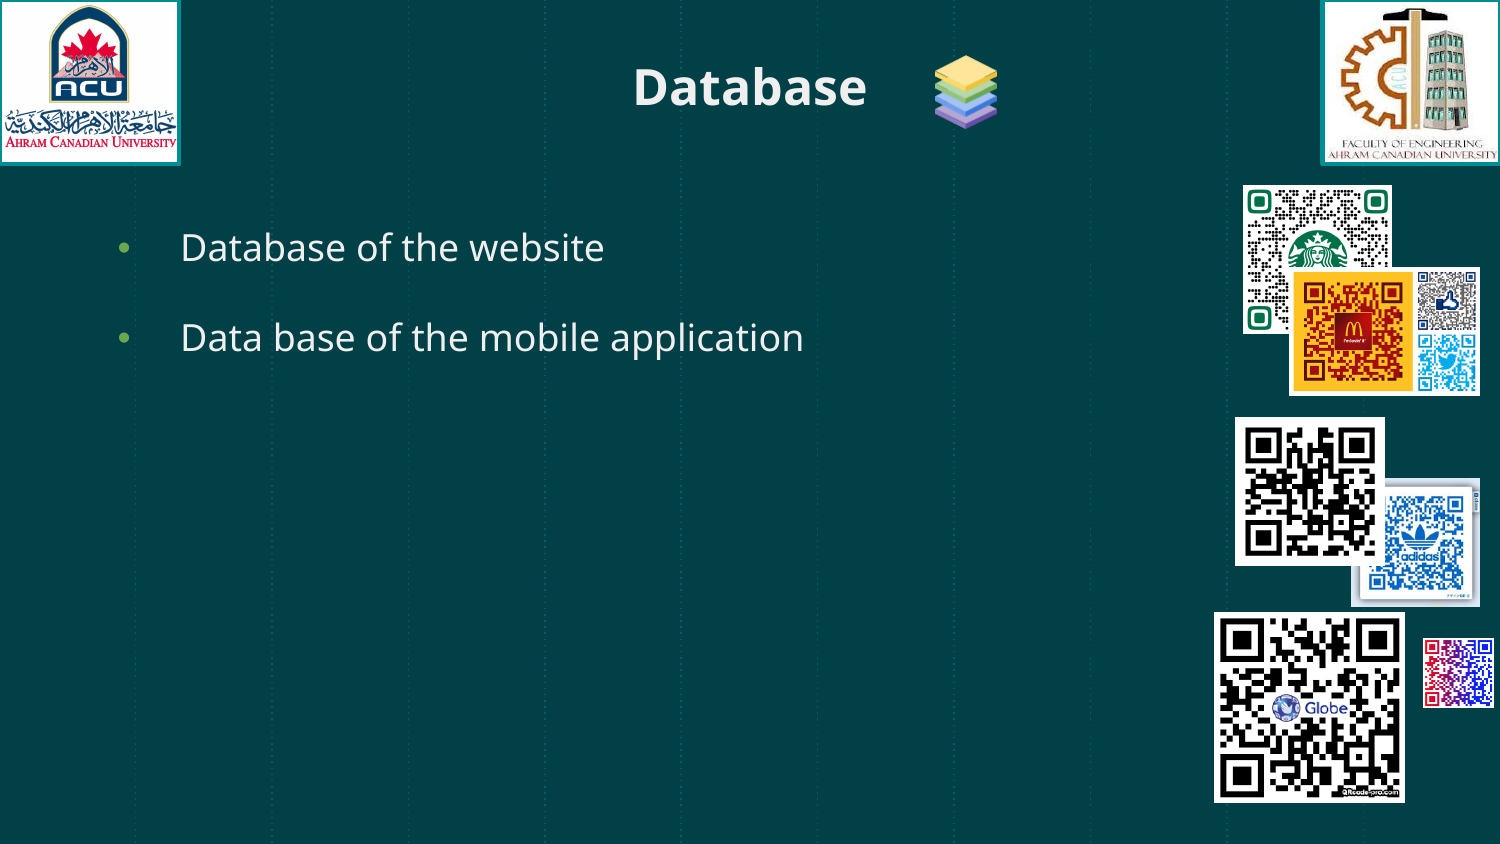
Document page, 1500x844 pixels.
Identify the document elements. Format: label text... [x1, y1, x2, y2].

picture [1243, 185, 1480, 396]
picture [2, 2, 177, 162]
title Database [297, 36, 1203, 131]
picture [1423, 638, 1494, 708]
picture [935, 55, 997, 129]
picture [1235, 417, 1480, 607]
subtitle Database of the website Data base of the mobile application [90, 209, 995, 422]
picture [1325, 2, 1498, 162]
picture [1214, 612, 1405, 803]
